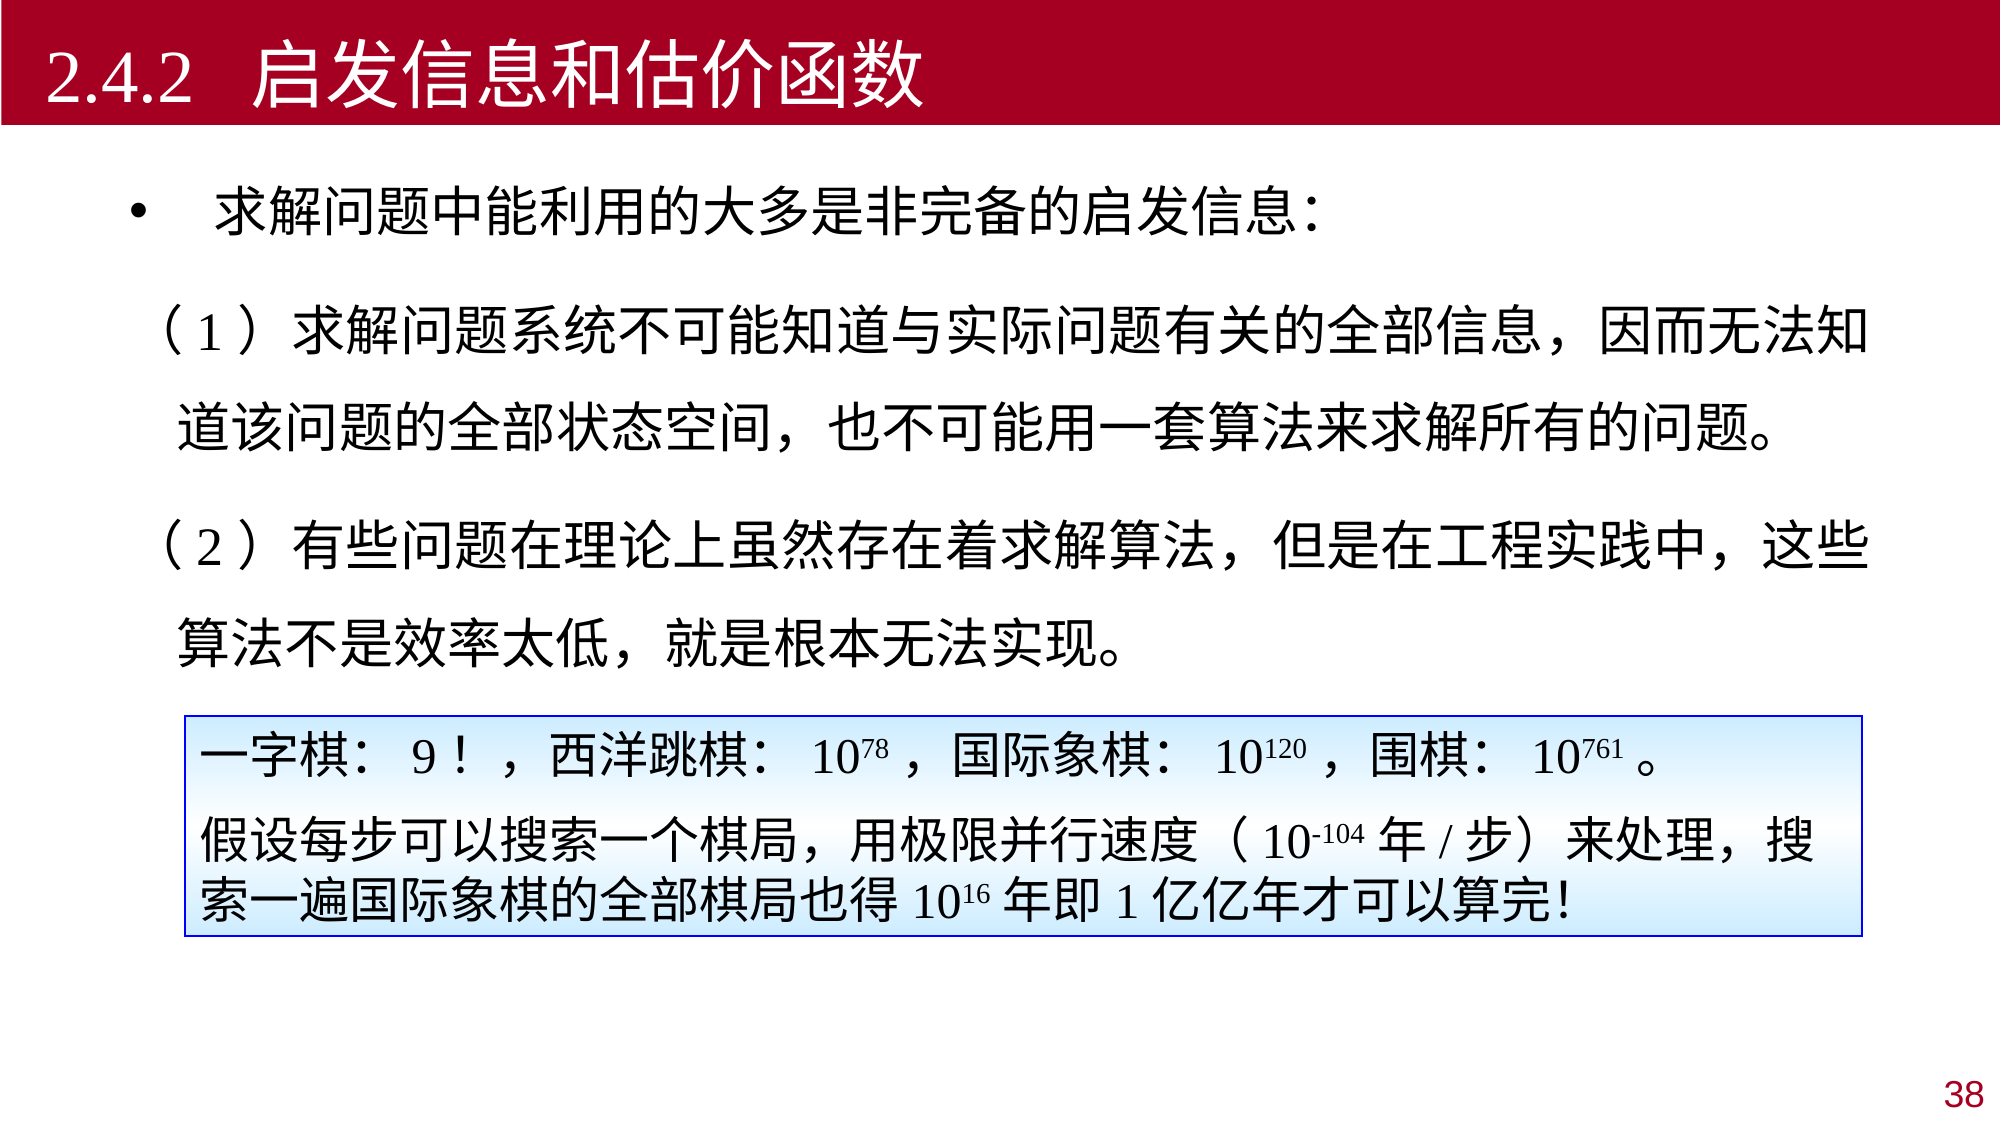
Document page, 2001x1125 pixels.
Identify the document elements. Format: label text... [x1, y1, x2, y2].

list 求解问题中能利用的大多是非完备的启发信息： （1）求解问题系统不可能知道与实际问题有关的全部信息，因而无法知道该问题的全部状态空间，也不可能用一套算法来求解所有的问题。 （2）有些问题在理论上虽然存在着求解算法，但是在工程实践中，这些算法不是效率太低，就是根本无法实现。 [114, 137, 1886, 1071]
slide_number 38 [1566, 1062, 2000, 1122]
text_box 2.4.2 启发信息和估价函数 [1, 0, 2000, 125]
text_box 一字棋：9！，西洋跳棋：1078，国际象棋：10120，围棋：10761。 假设每步可以搜索一个棋局，用极限并行速度（10-104年/步）来处理，搜索一遍国际象棋的全部棋局也得1016年即1亿亿年才可以算完！ [184, 716, 1863, 936]
